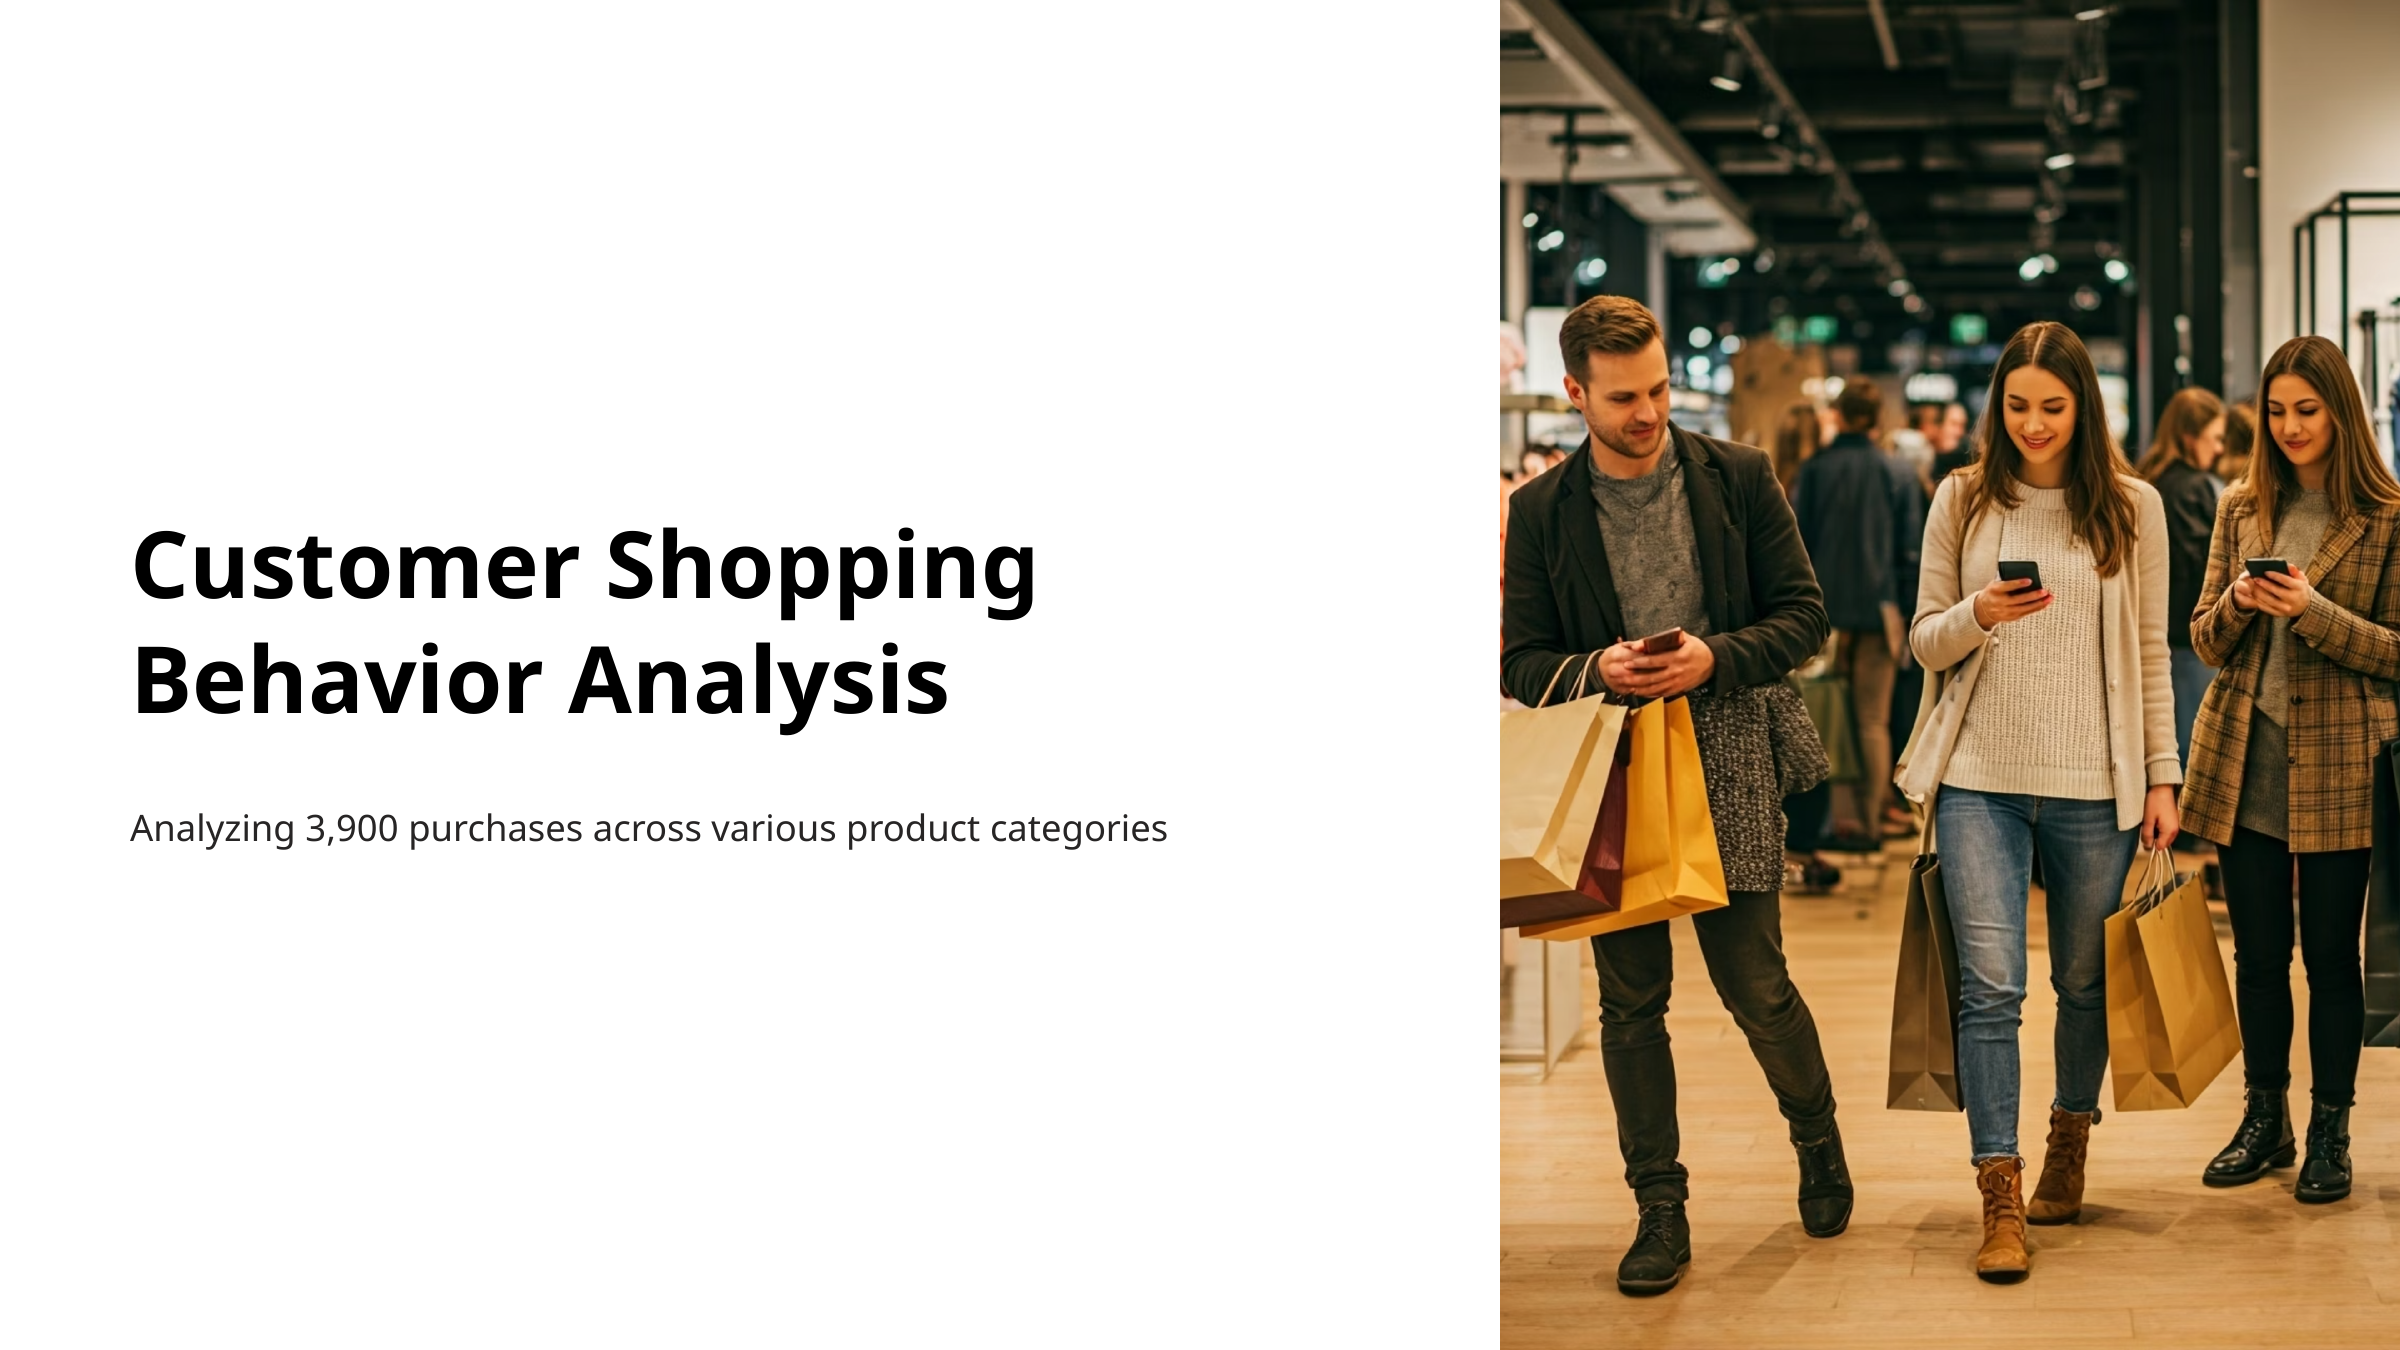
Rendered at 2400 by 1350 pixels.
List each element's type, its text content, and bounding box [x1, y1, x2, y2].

text_box Analyzing 3,900 purchases across various product categories [130, 789, 1370, 849]
text_box Customer Shopping Behavior Analysis [130, 501, 1370, 734]
picture [1499, 0, 2400, 1350]
